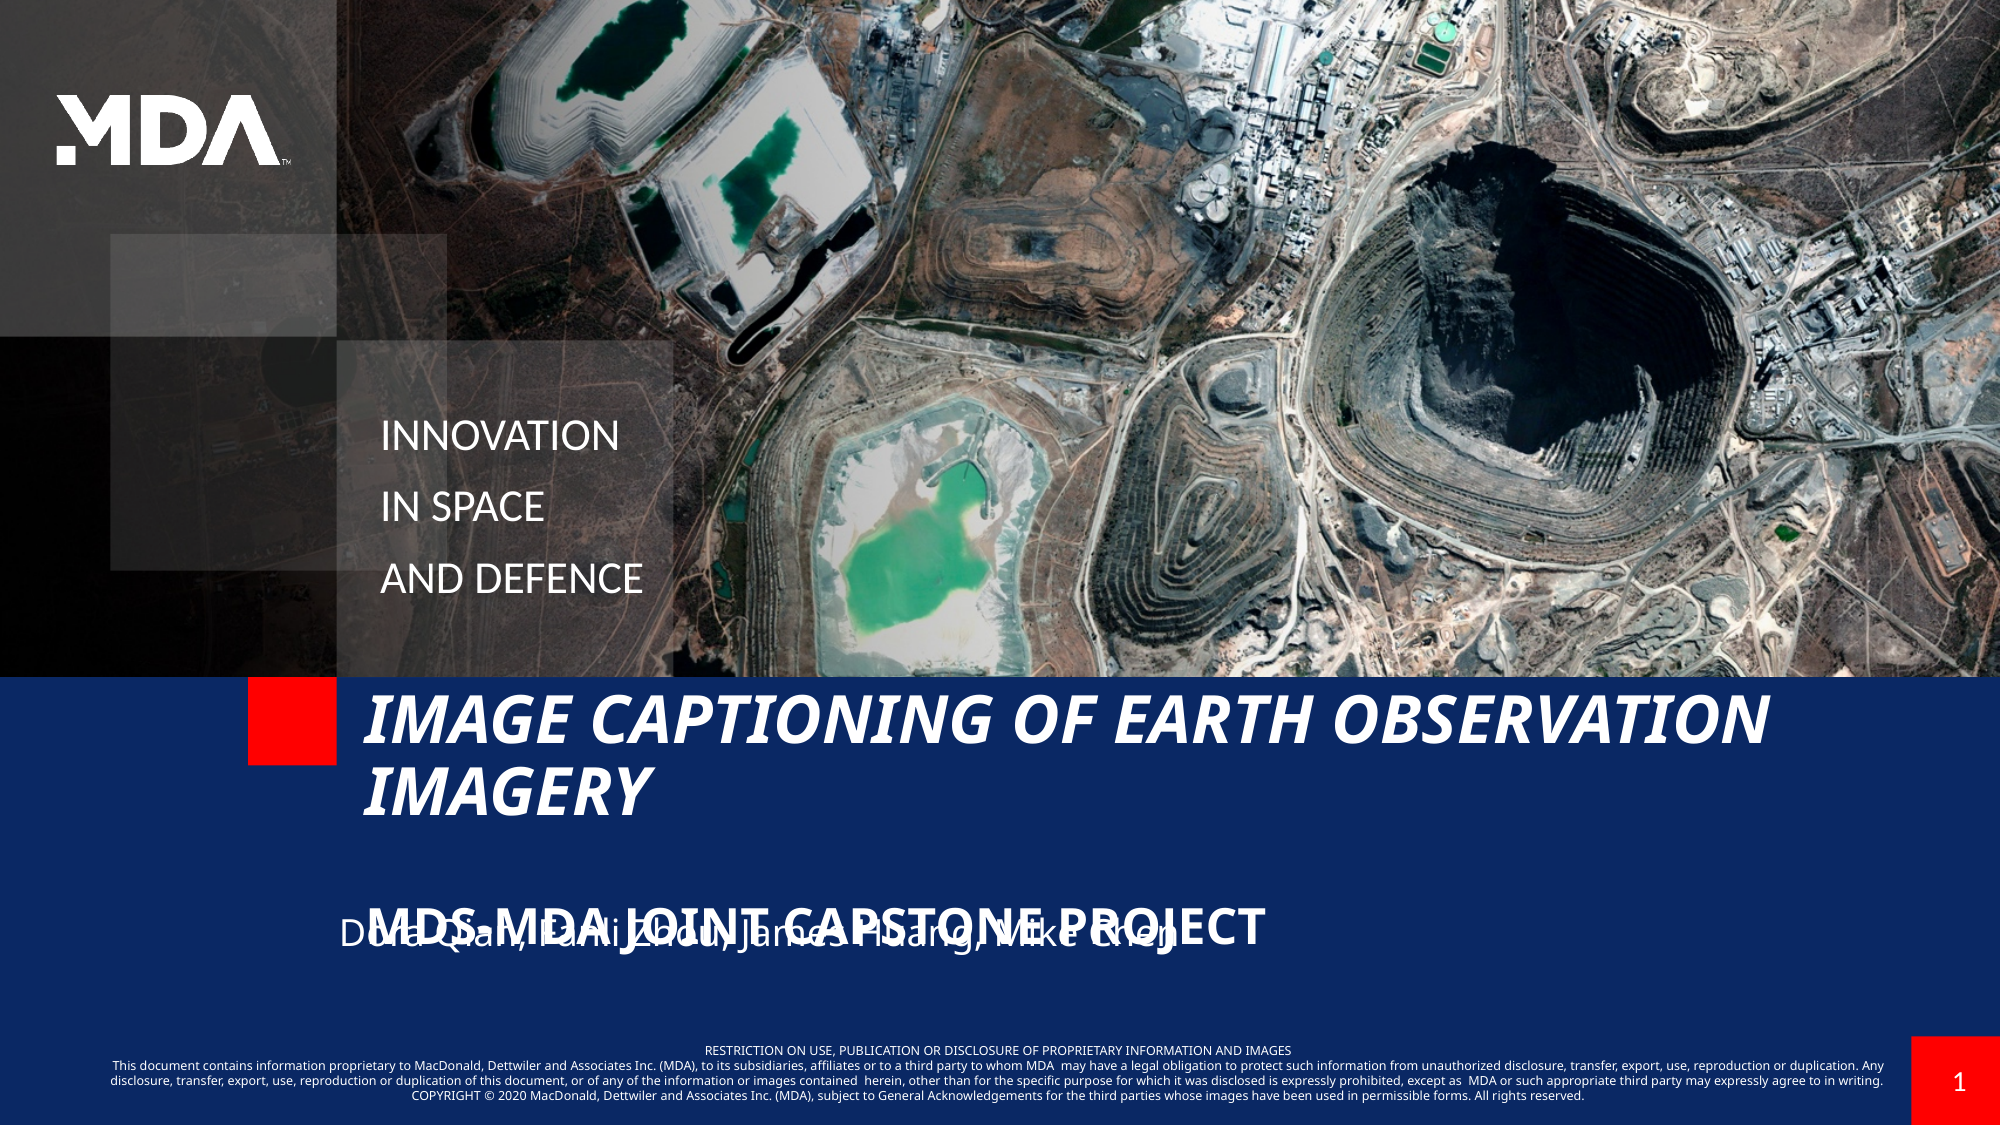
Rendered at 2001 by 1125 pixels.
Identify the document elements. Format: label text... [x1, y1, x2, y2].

title Image Captioning of Earth Observation Imagery MDS-MDA Joint Capstone Project [350, 678, 1899, 902]
picture [56, 95, 291, 171]
picture [0, 337, 336, 677]
text_box 1 [1918, 1054, 2000, 1115]
picture [337, 0, 2000, 677]
text_box Dora Qian, Fanli Zhou, James Huang, Mike Chen [324, 901, 1196, 1007]
